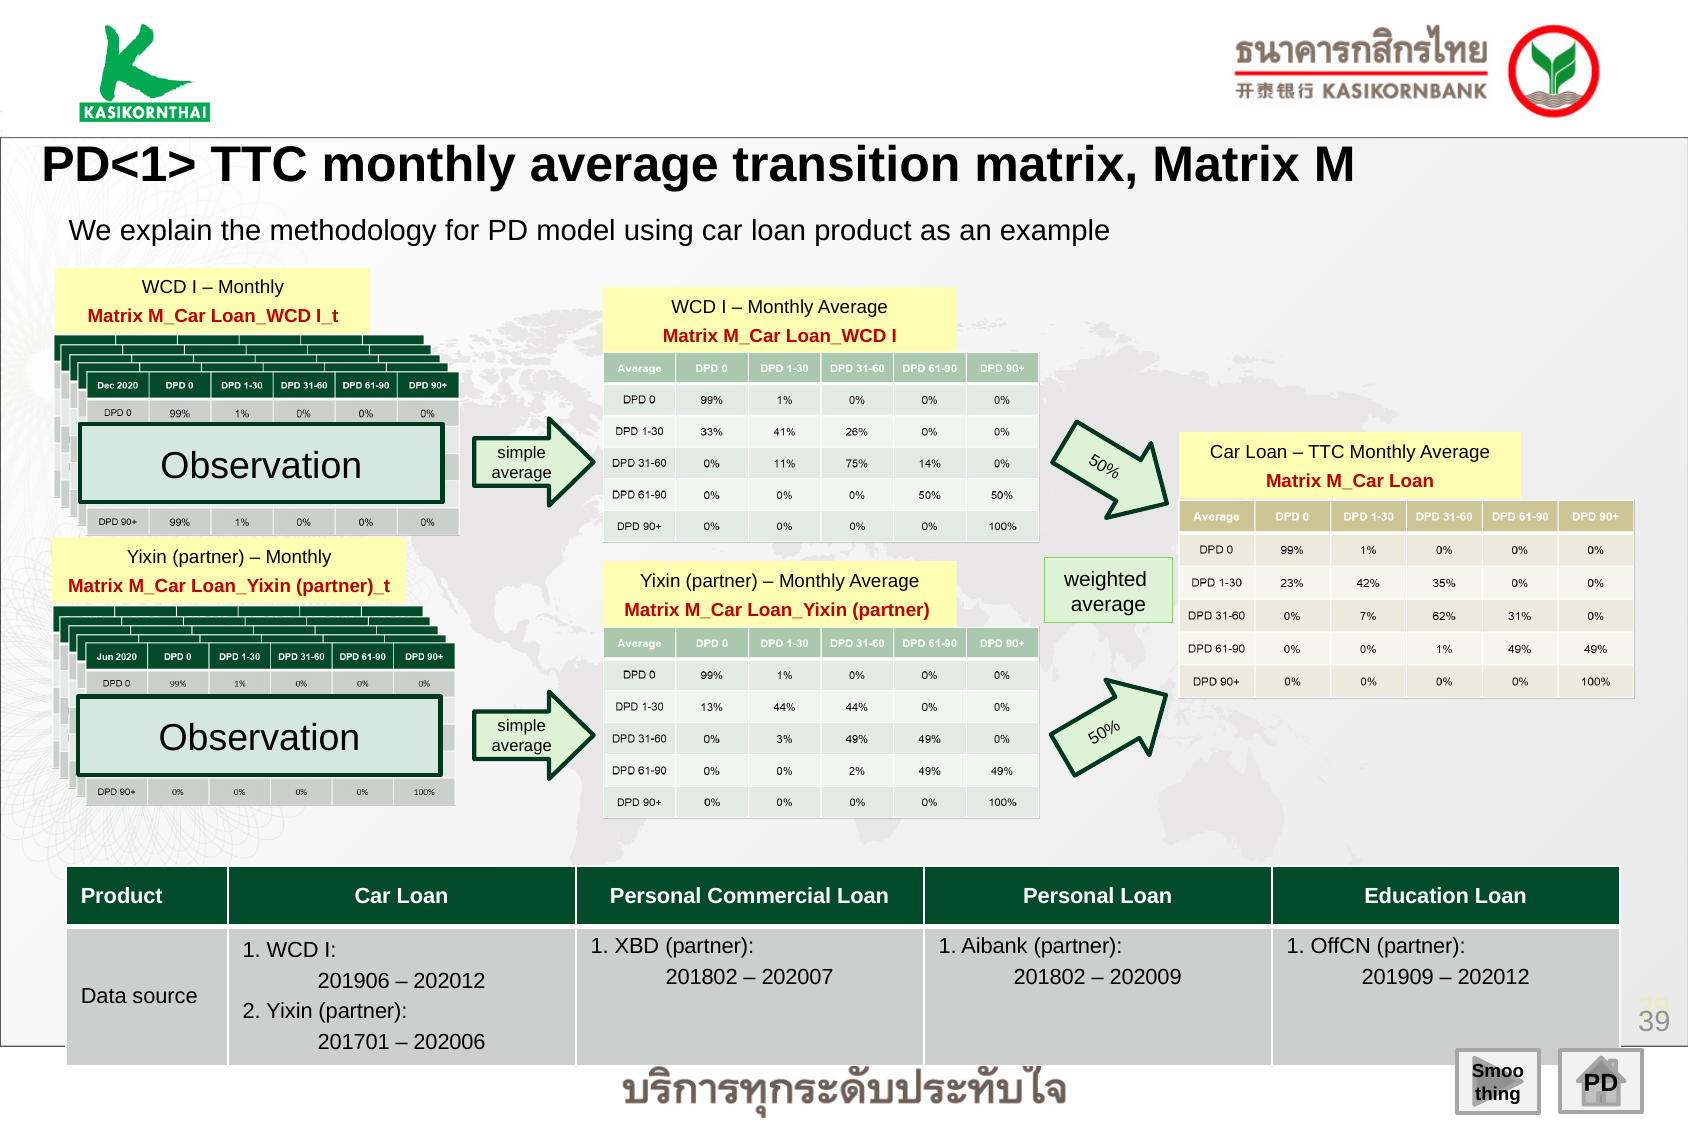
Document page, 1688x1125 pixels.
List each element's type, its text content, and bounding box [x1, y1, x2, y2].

picture [53, 334, 462, 536]
text_box simple average [472, 416, 596, 508]
text_box simple average [472, 689, 596, 781]
picture [79, 23, 210, 122]
text_box PD [1558, 1048, 1644, 1114]
text_box 50% [1048, 677, 1169, 778]
picture [51, 605, 458, 806]
text_box Yixin (partner) – Monthly Average Matrix M_Car Loan_Yixin (partner) [602, 561, 957, 626]
table_cell 1. Aibank (partner): 201802 – 202009 [925, 929, 1271, 1065]
table_cell 1. XBD (partner): 201802 – 202007 [577, 929, 923, 1065]
text_box WCD I – Monthly Average Matrix M_Car Loan_WCD I [602, 287, 957, 350]
table_cell 1. OffCN (partner): 201909 – 202012 [1273, 929, 1619, 1065]
text_box Car Loan – TTC Monthly Average Matrix M_Car Loan [1178, 432, 1522, 498]
picture [1233, 23, 1601, 120]
text_box Smoothing [1455, 1048, 1541, 1115]
text_box Yixin (partner) – Monthly Matrix M_Car Loan_Yixin (partner)_t [52, 537, 407, 604]
picture [602, 626, 1041, 819]
text_box WCD I – Monthly Matrix M_Car Loan_WCD I_t [55, 267, 371, 334]
table_cell 1. WCD I: 201906 – 202012 2. Yixin (partner): 201701 – 202006 [229, 929, 575, 1065]
table_header Car Loan [229, 867, 575, 924]
text_box weighted average [1044, 557, 1173, 623]
picture [1178, 498, 1636, 699]
picture [0, 1049, 1688, 1125]
table_cell Data source [67, 929, 227, 1065]
table_header Education Loan [1273, 867, 1619, 924]
text_box PD<1> TTC monthly average transition matrix, Matrix M [26, 123, 1407, 199]
text_box We explain the methodology for PD model using car loan product as an example [53, 203, 1579, 254]
table_header Product [67, 867, 227, 924]
table_header Personal Commercial Loan [577, 867, 923, 924]
picture [602, 351, 1041, 544]
table_header Personal Loan [925, 867, 1271, 924]
text_box 50% [1050, 419, 1169, 520]
